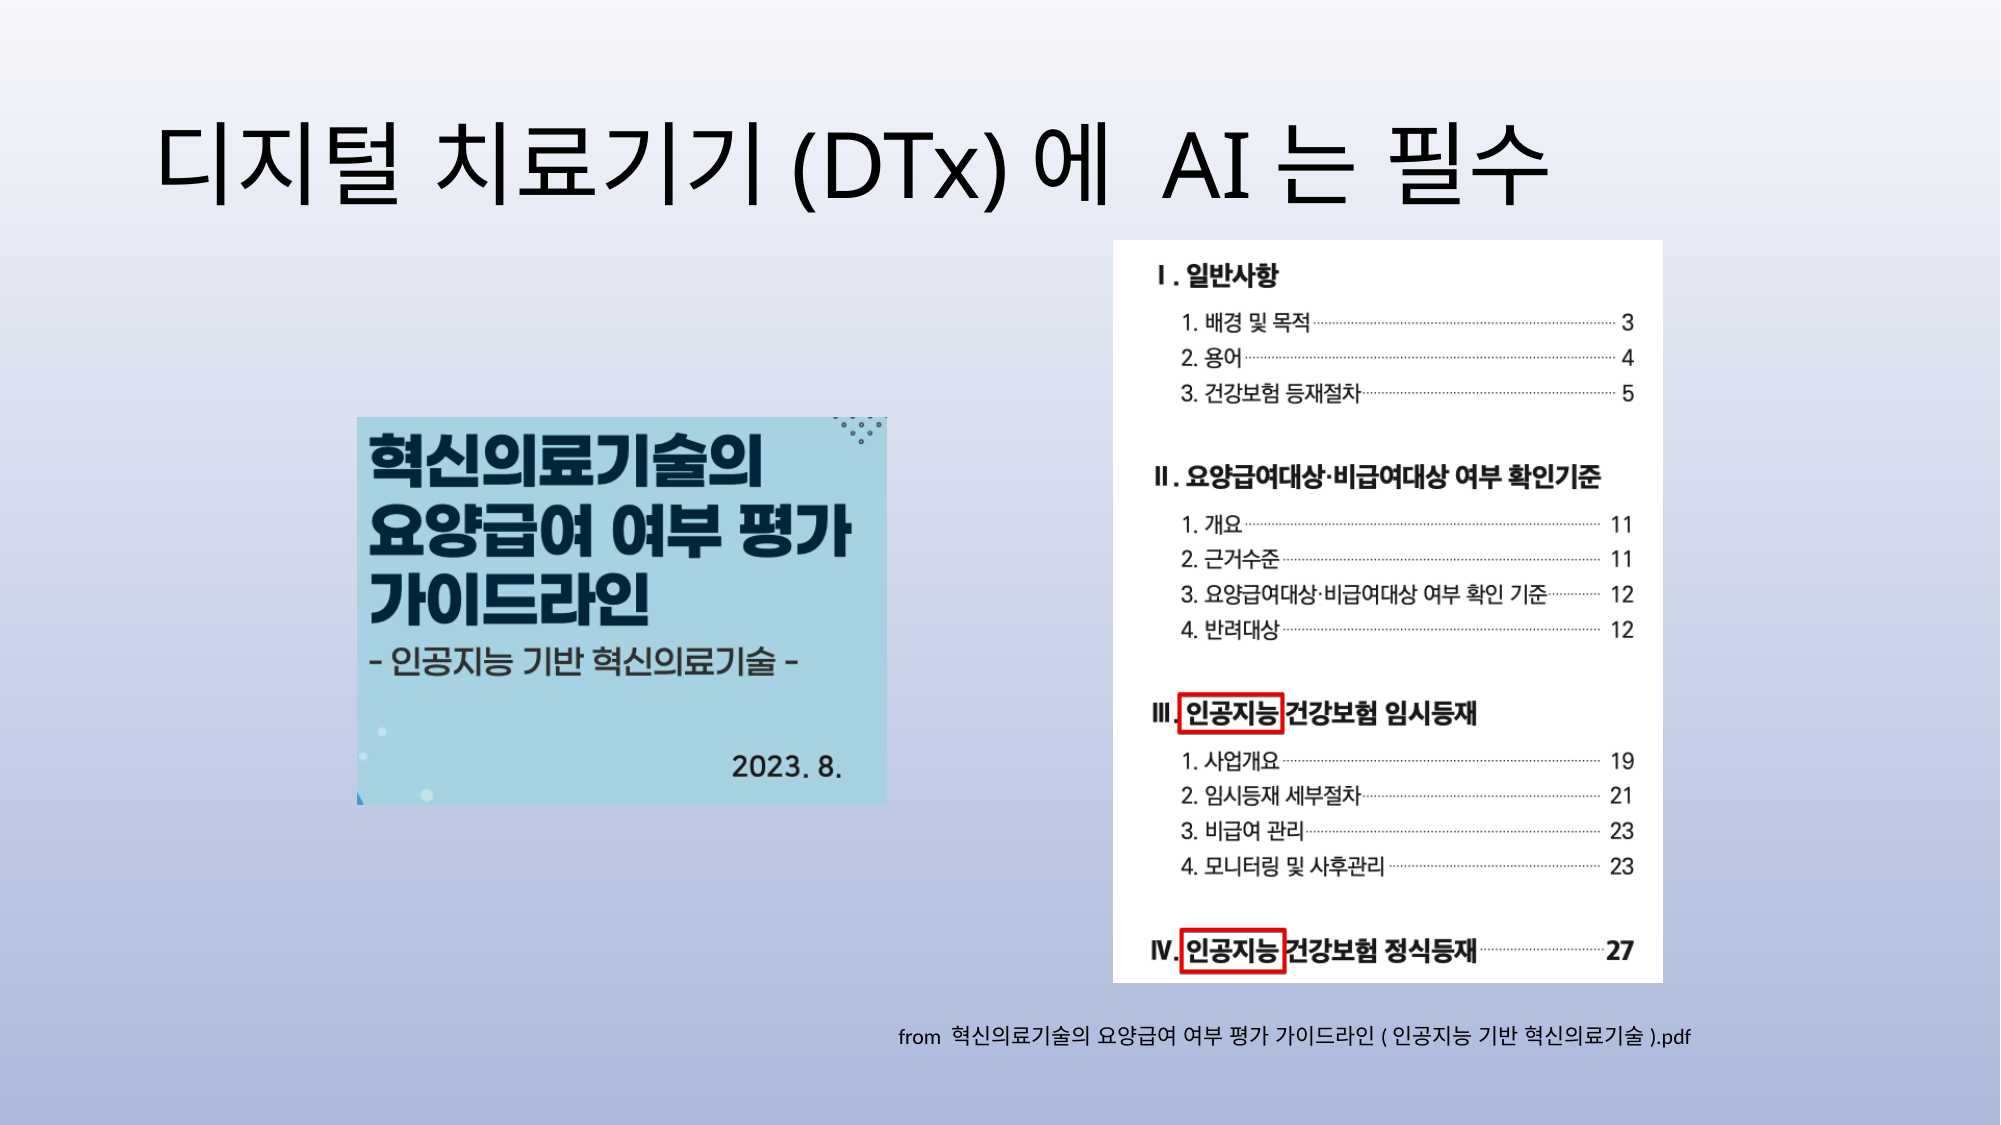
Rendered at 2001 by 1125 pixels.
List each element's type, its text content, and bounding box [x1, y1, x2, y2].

text_box from 혁신의료기술의 요양급여 여부 평가 가이드라인(인공지능 기반 혁신의료기술).pdf [883, 1015, 1707, 1056]
picture [357, 417, 887, 805]
title 디지털 치료기기(DTx)에 AI는 필수 [137, 59, 1863, 278]
picture [1113, 240, 1664, 983]
